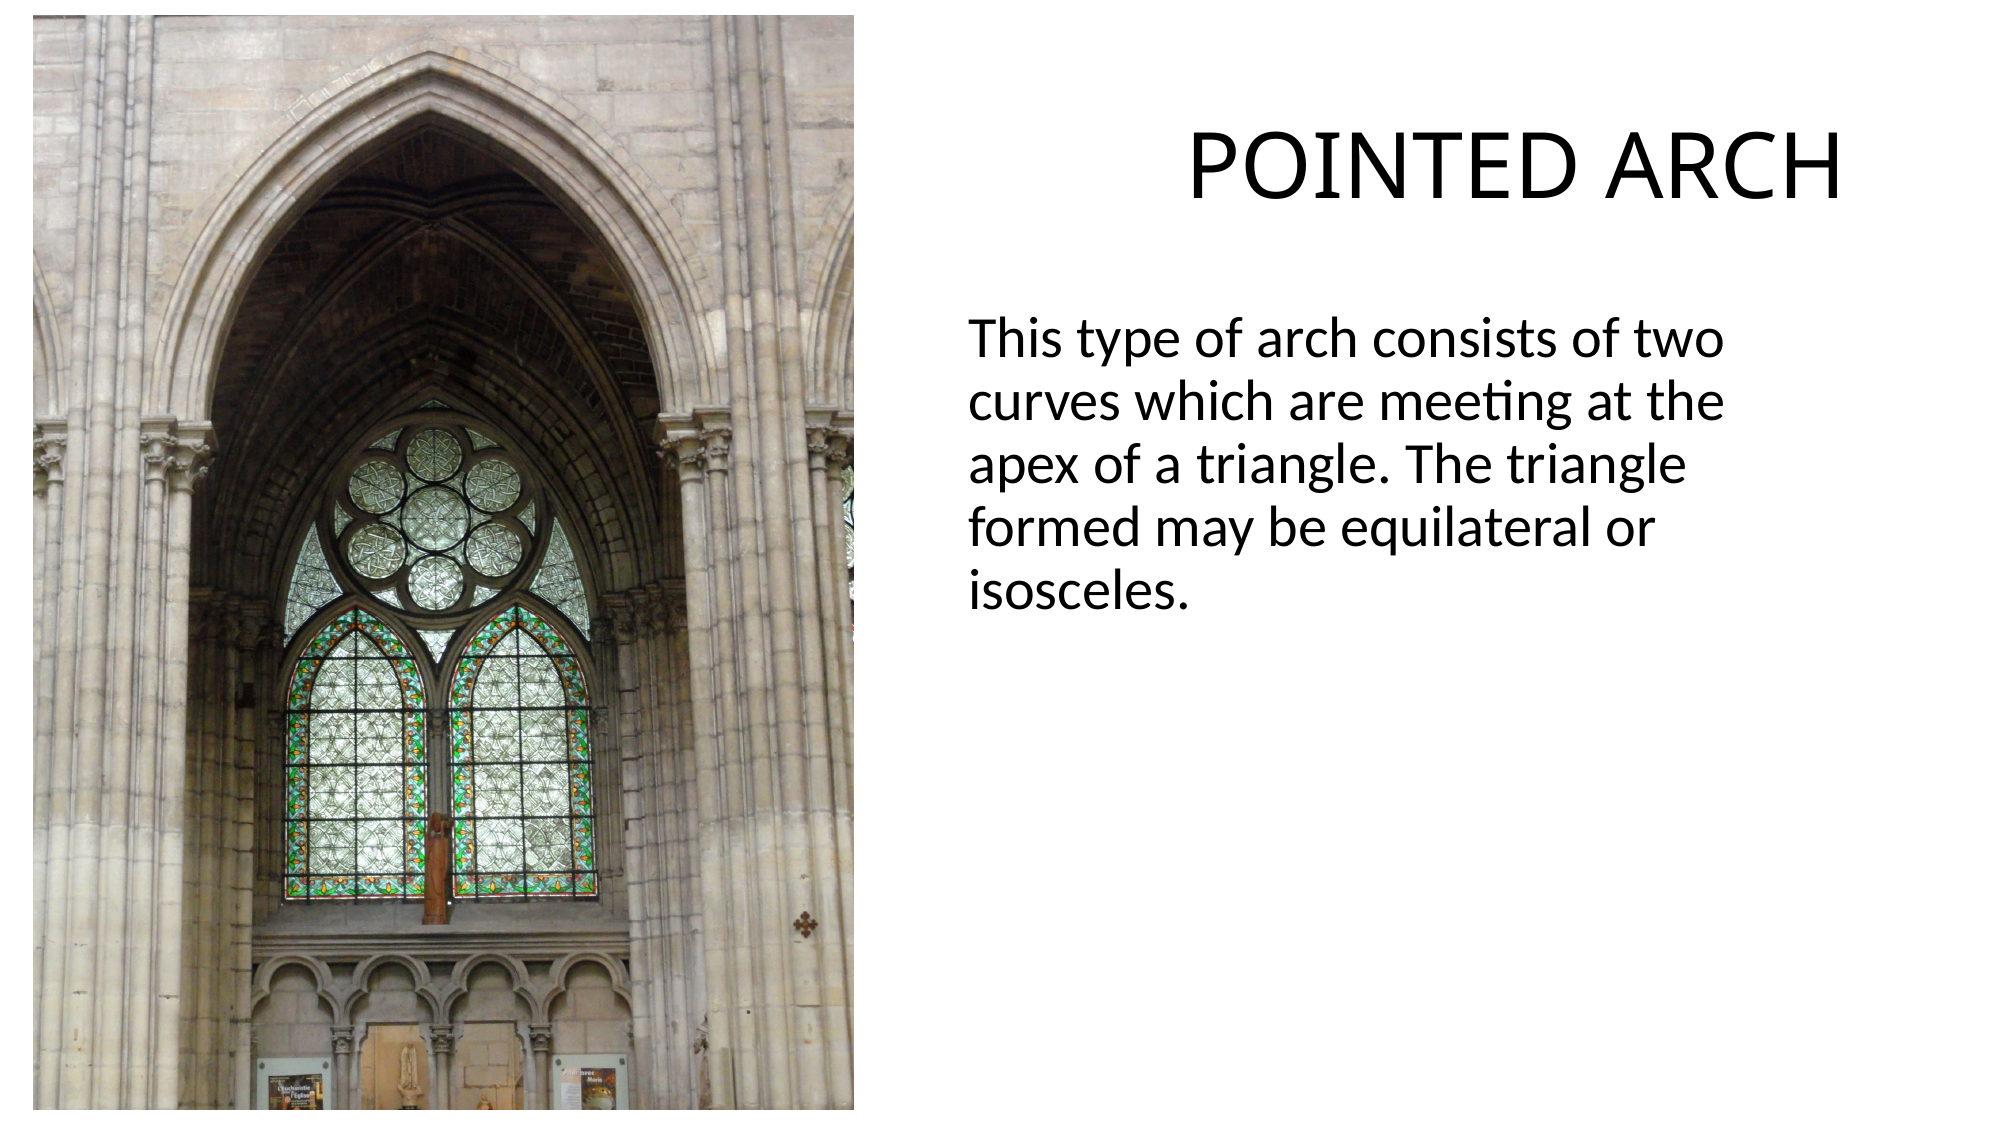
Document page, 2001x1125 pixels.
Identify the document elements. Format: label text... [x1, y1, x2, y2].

list This type of arch consists of two curves which are meeting at the apex of a triangle. The triangle formed may be equilateral or isosceles. [953, 299, 1863, 1014]
title POINTED ARCH [854, 59, 1863, 278]
picture [33, 15, 854, 1110]
